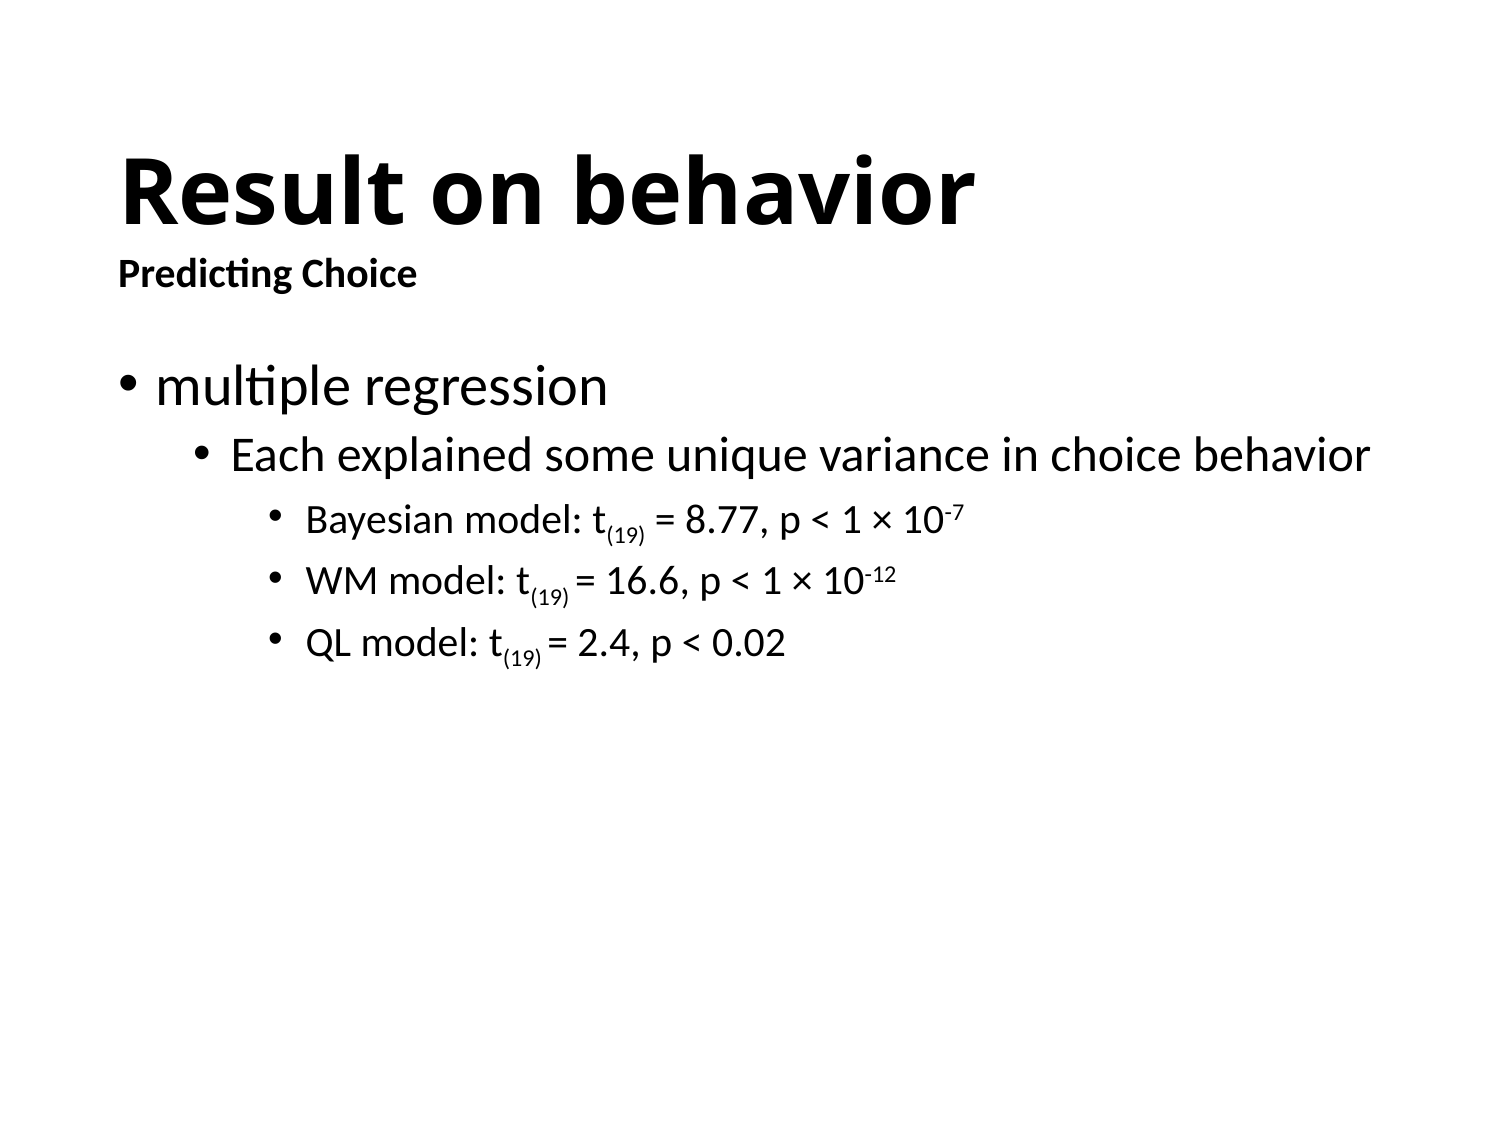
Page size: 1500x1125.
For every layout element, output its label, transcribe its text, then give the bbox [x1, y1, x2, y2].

list Predicting Choice [103, 244, 1397, 318]
list multiple regression Each explained some unique variance in choice behavior Bayesian model: t(19) = 8.77, p < 1 × 10-7 WM model: t(19) = 16.6, p < 1 × 10-12 QL model: t(19) = 2.4, p < 0.02 [103, 347, 1397, 974]
title Result on behavior [103, 85, 1397, 244]
